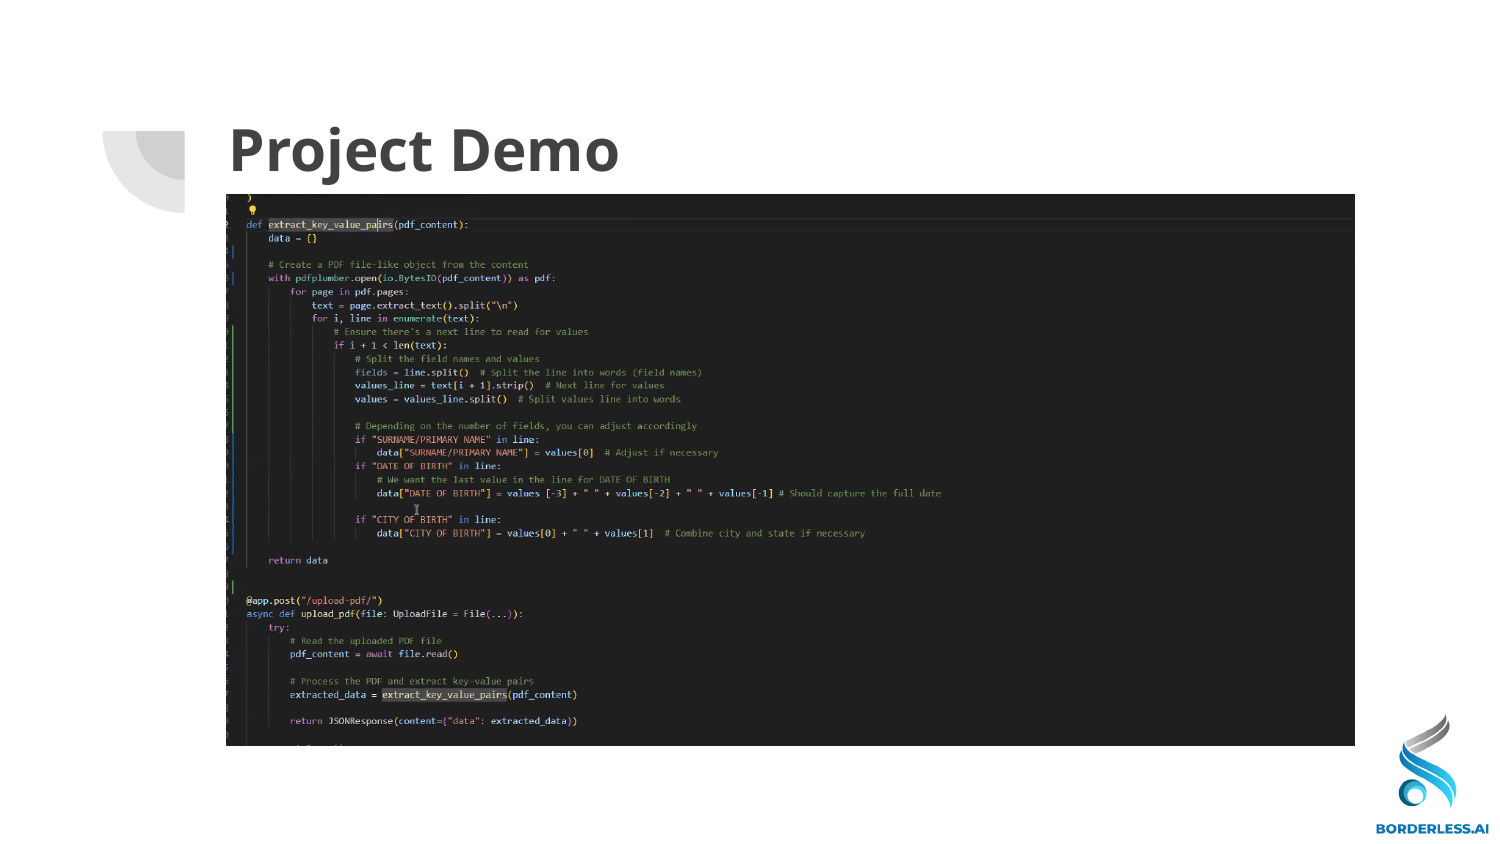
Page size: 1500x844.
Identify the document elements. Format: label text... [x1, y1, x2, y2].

title Project Demo [213, 98, 1368, 263]
picture [225, 194, 1500, 844]
